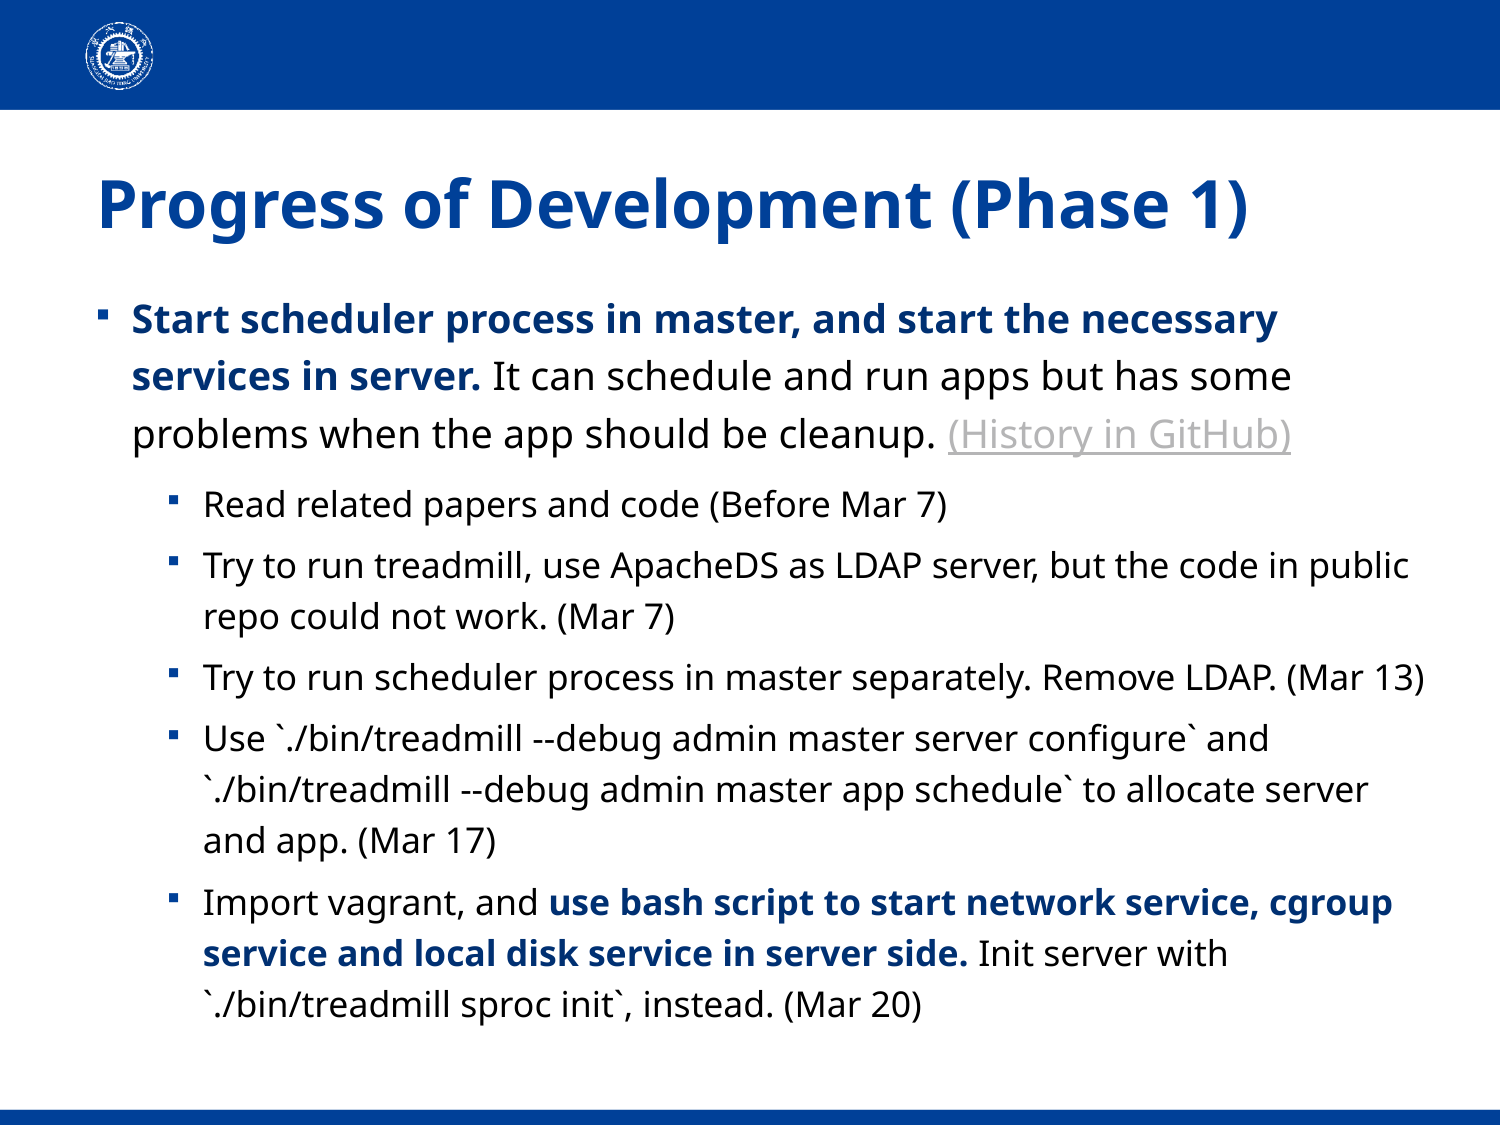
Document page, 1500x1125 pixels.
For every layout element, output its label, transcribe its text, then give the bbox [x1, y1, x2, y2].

title Progress of Development (Phase 1) [81, 159, 1455, 254]
list Start scheduler process in master, and start the necessary services in server. It can schedule and run apps but has some problems when the app should be cleanup. (History in GitHub) Read related papers and code (Before Mar 7) Try to run treadmill, use ApacheDS as LDAP server, but the code in public repo could not work. (Mar 7) Try to run scheduler process in master separately. Remove LDAP. (Mar 13) Use `./bin/treadmill --debug admin master server configure` and `./bin/treadmill --debug admin master app schedule` to allocate server and app. (Mar 17) Import vagrant, and use bash script to start network service, cgroup service and local disk service in server side. Init server with `./bin/treadmill sproc init`, instead. (Mar 20) [81, 276, 1455, 1084]
picture [81, 17, 157, 93]
